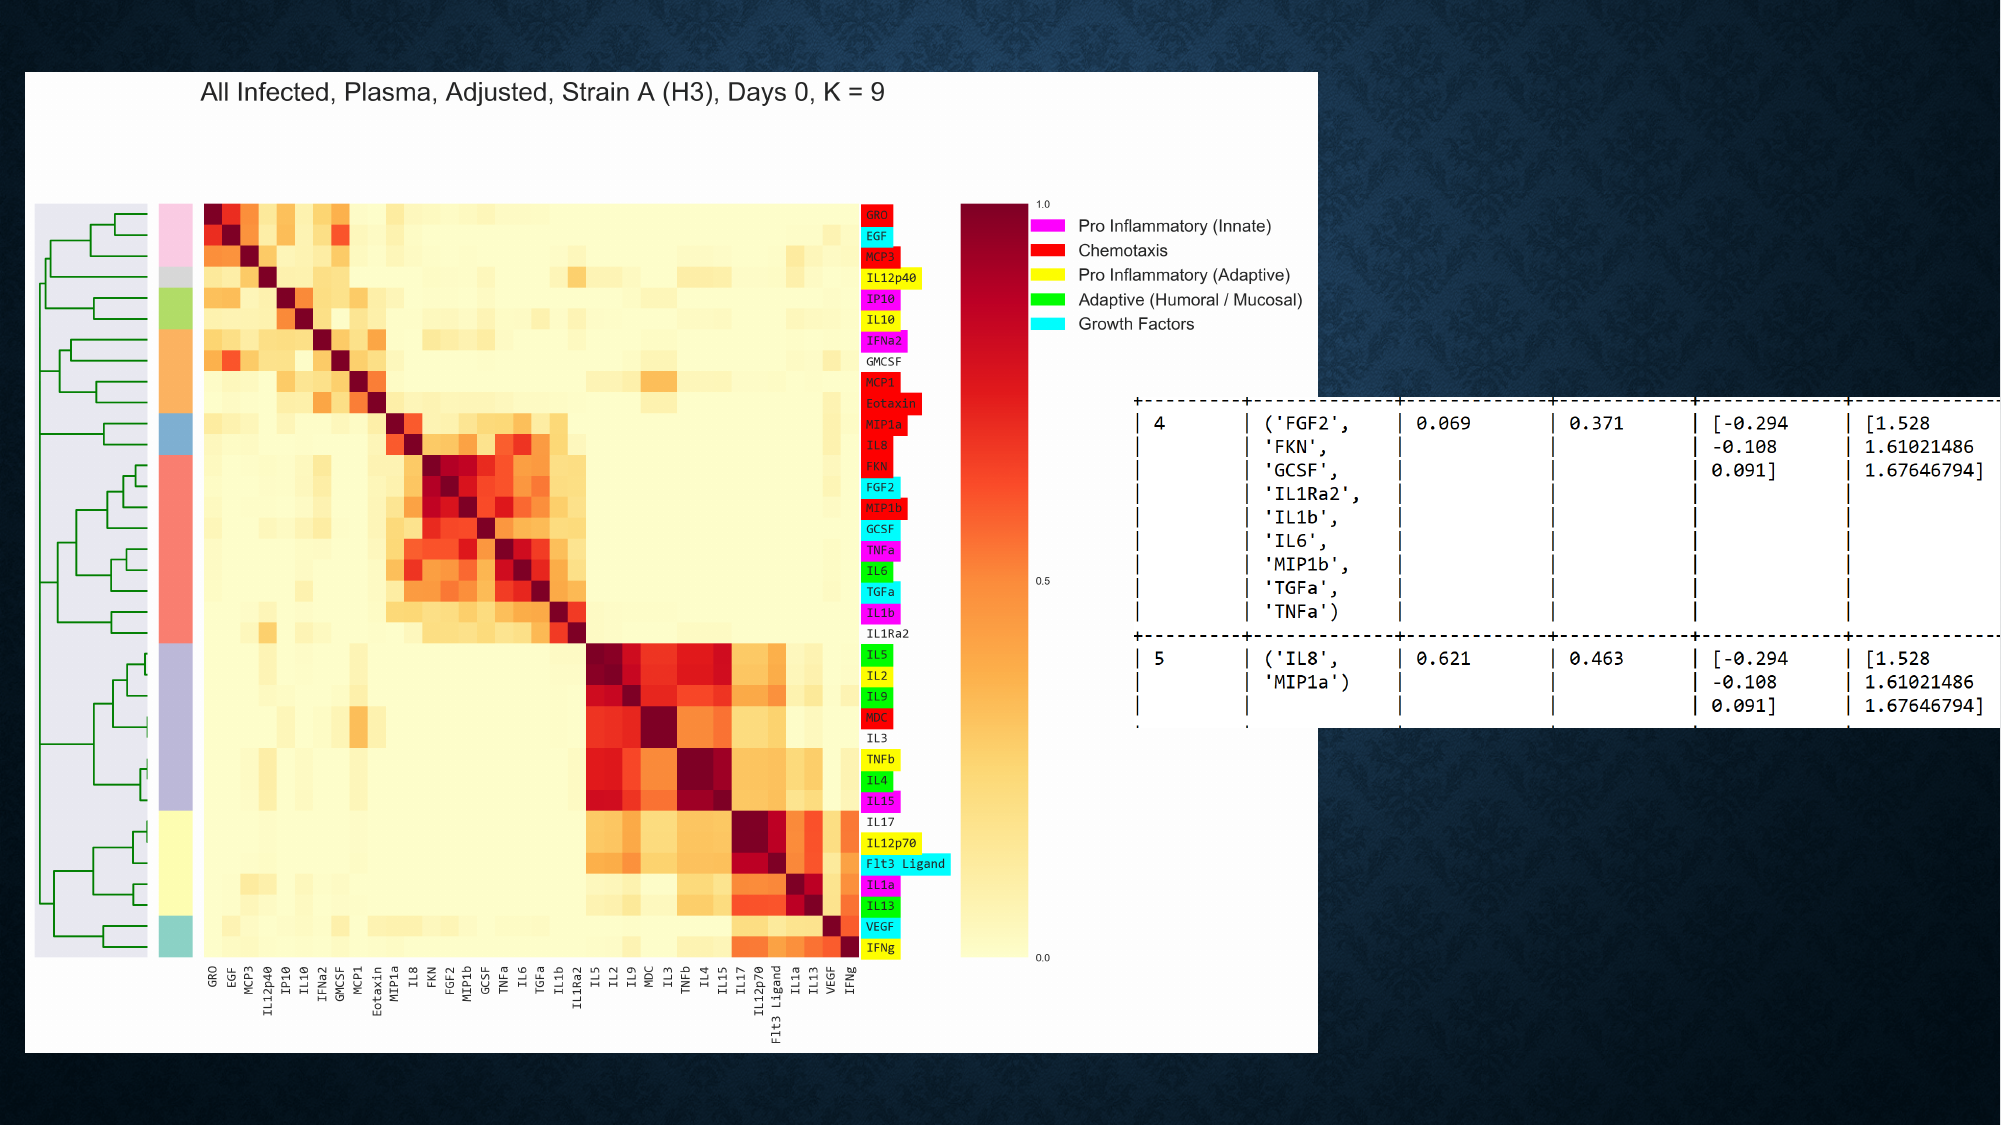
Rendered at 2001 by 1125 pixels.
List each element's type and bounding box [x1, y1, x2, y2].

picture [24, 72, 2000, 1053]
